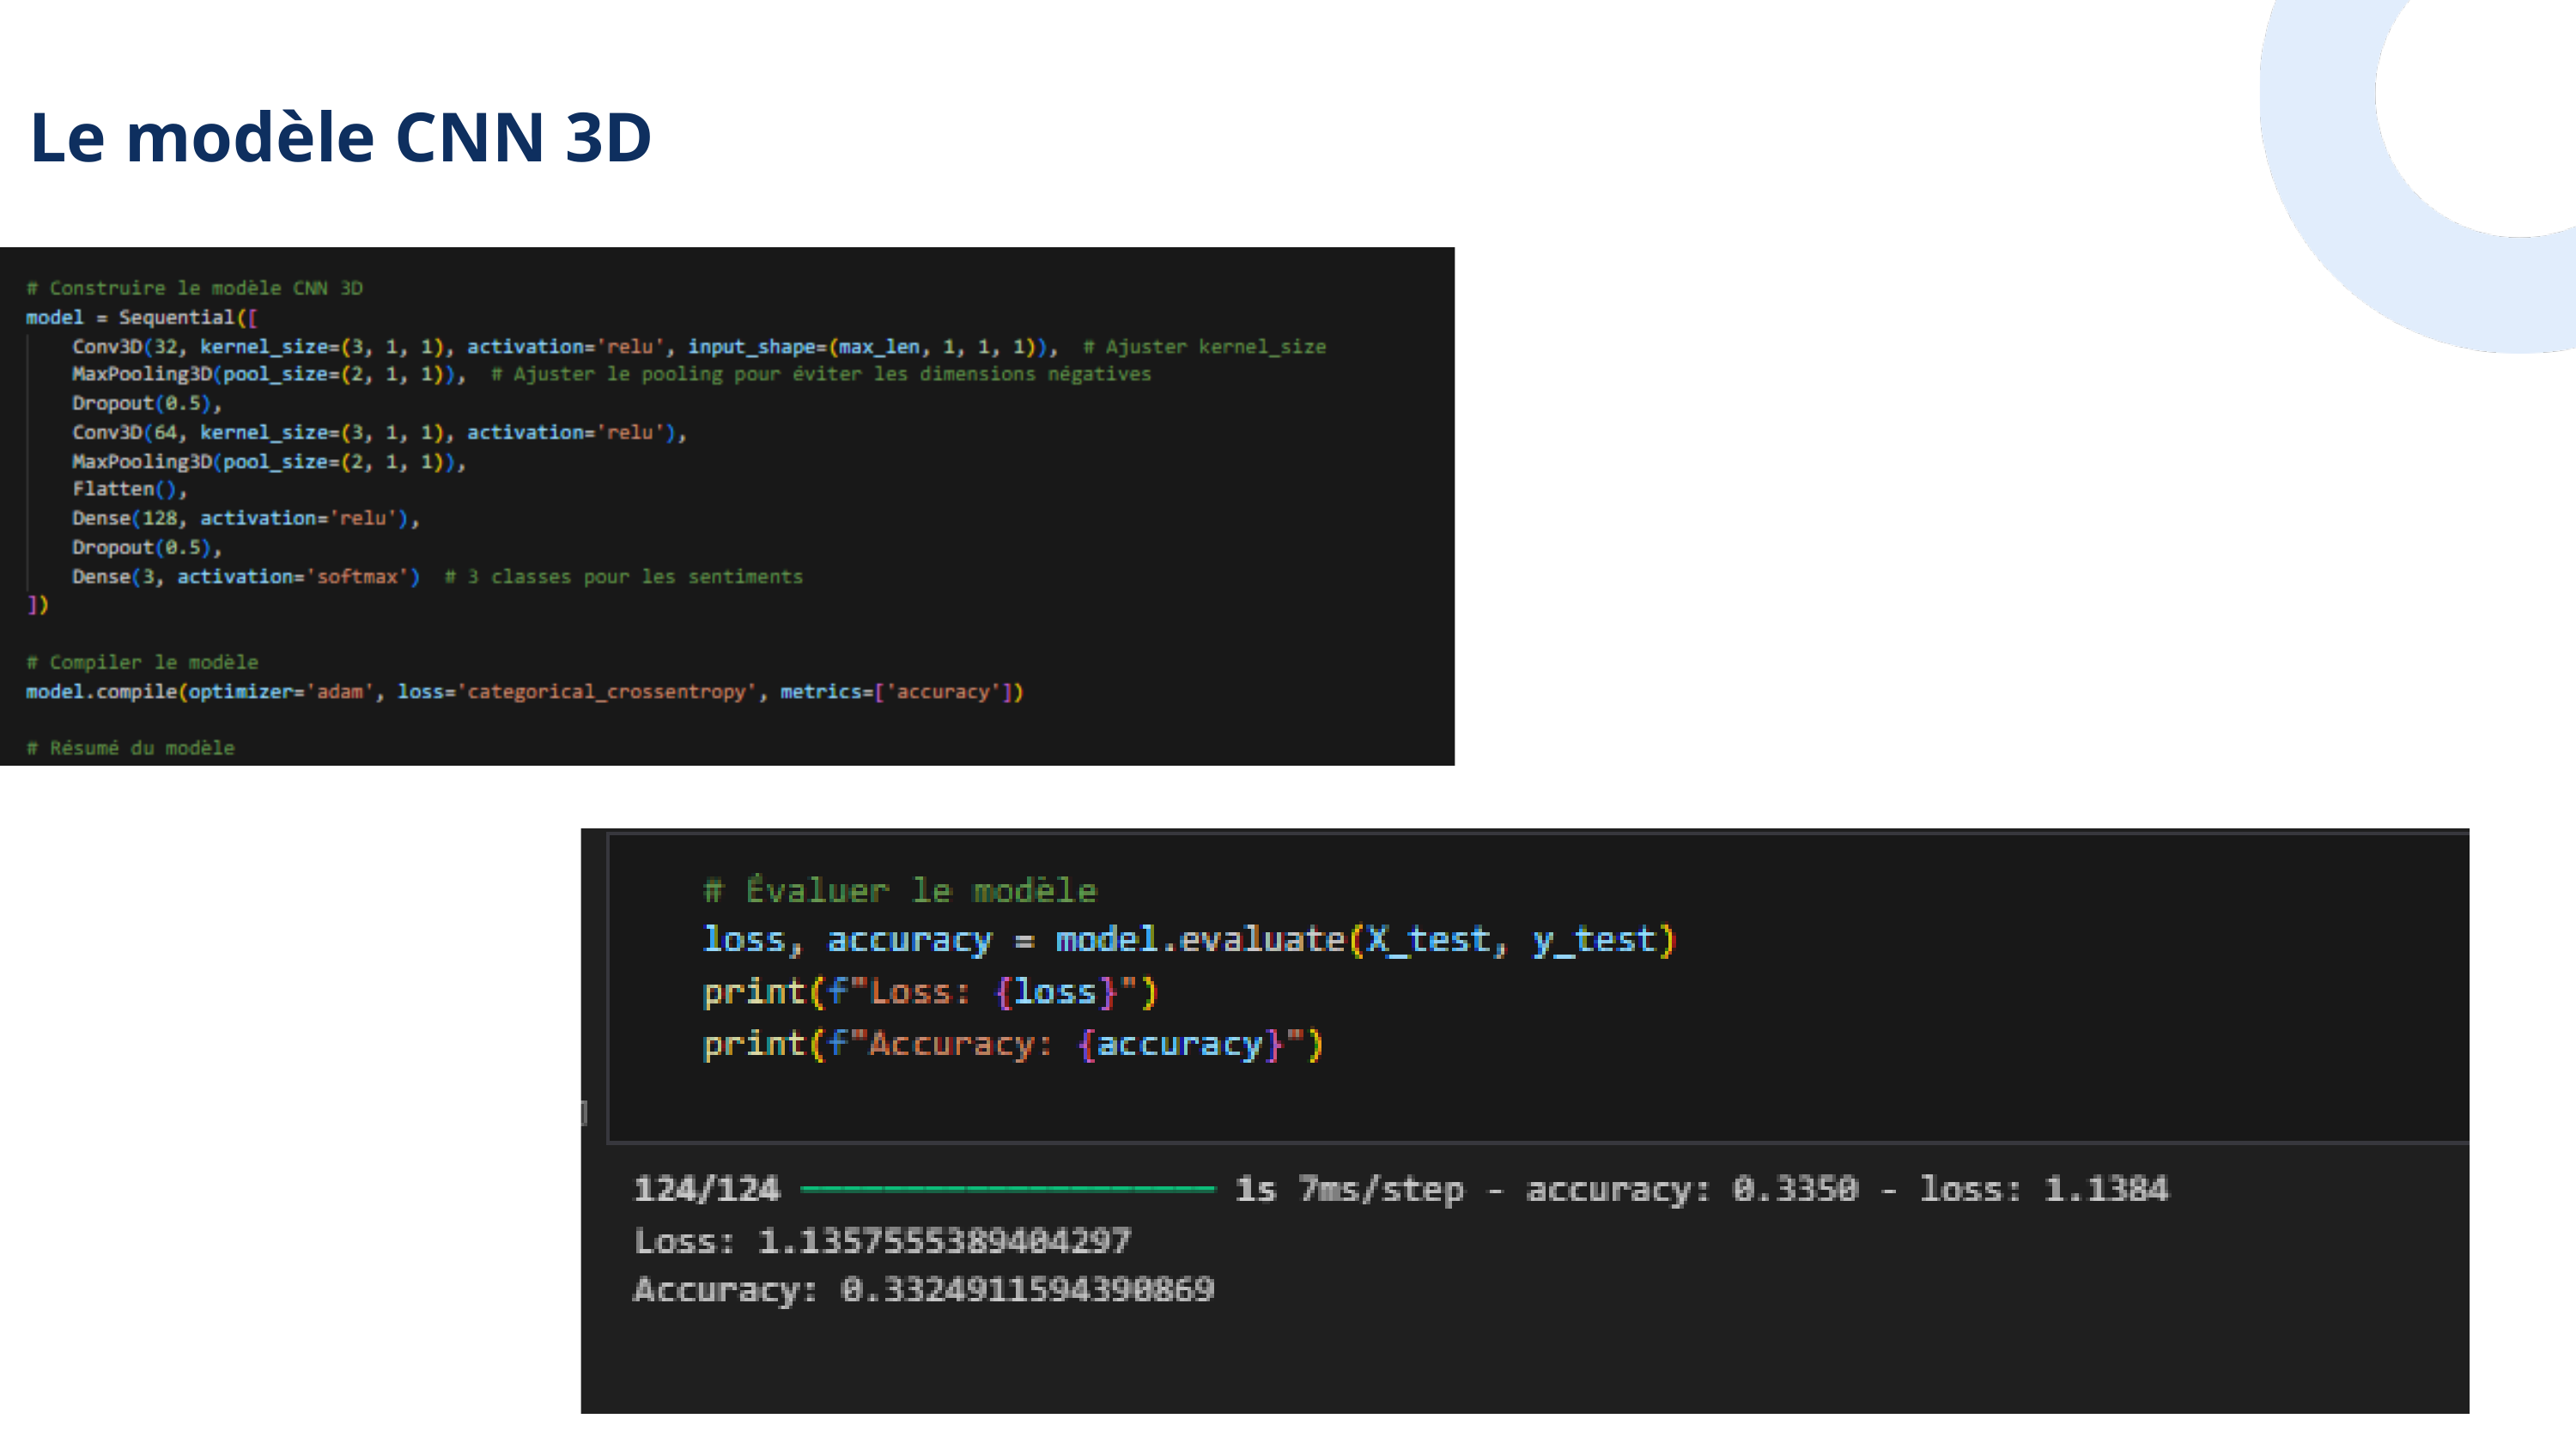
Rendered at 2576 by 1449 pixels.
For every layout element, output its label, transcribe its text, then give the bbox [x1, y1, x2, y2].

text_box [2259, 0, 2576, 355]
text_box [580, 828, 2470, 1414]
text_box Le modèle CNN 3D [28, 89, 679, 176]
text_box [0, 247, 1455, 767]
